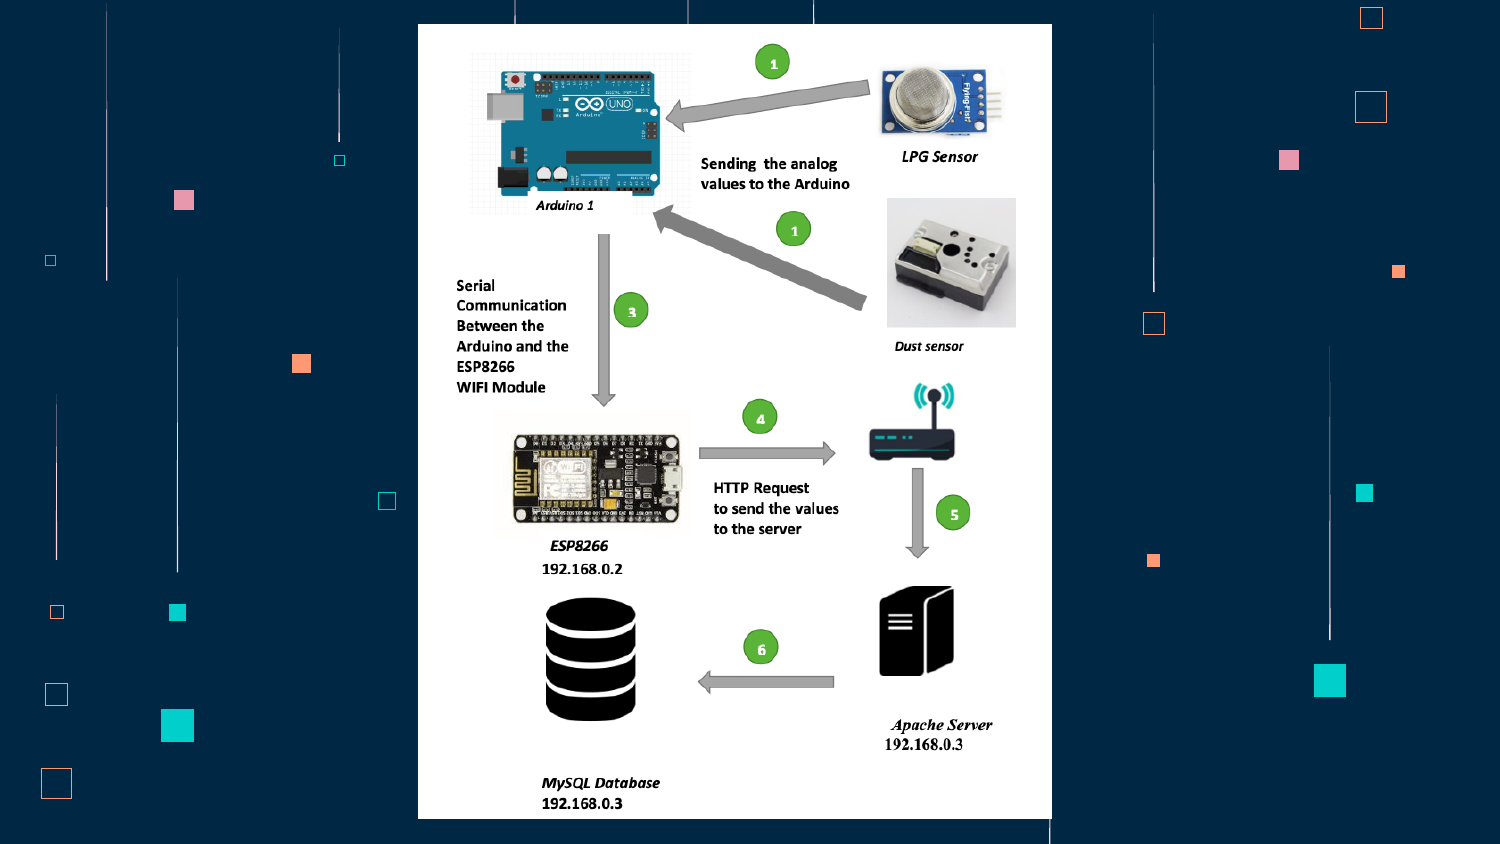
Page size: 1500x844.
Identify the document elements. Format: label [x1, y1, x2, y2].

picture [418, 24, 1052, 819]
